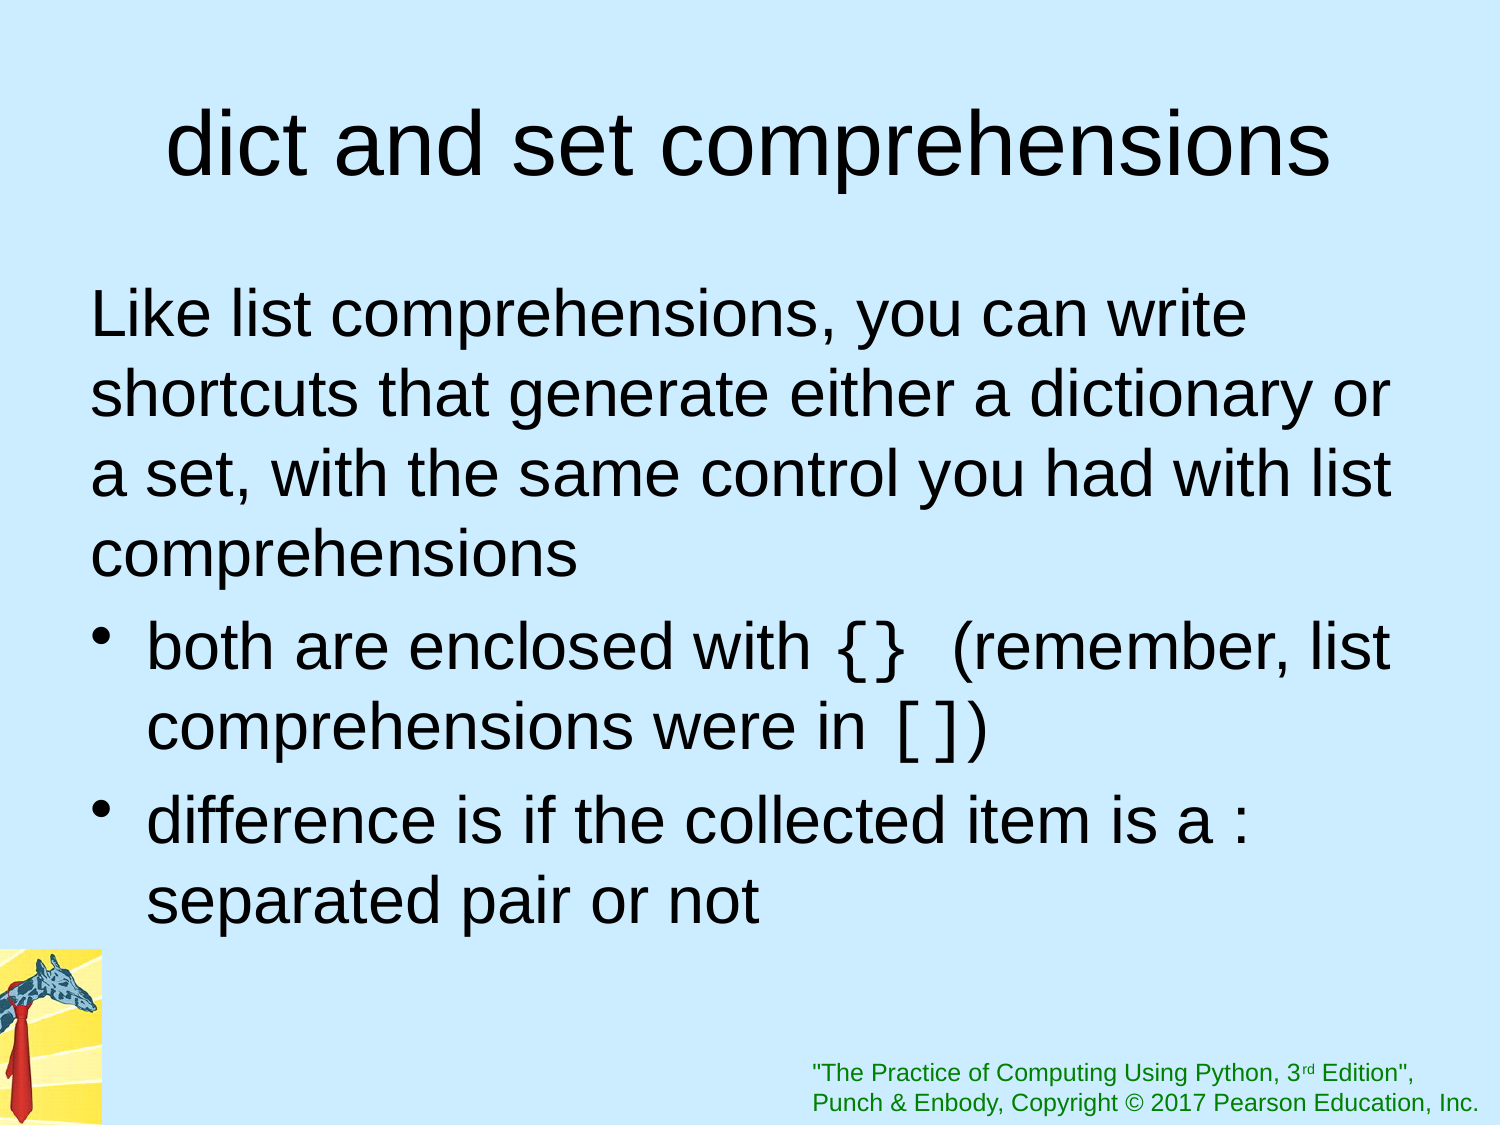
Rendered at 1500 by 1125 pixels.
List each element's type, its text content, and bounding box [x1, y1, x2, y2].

list Like list comprehensions, you can write shortcuts that generate either a dictionary or a set, with the same control you had with list comprehensions both are enclosed with {} (remember, list comprehensions were in []) difference is if the collected item is a : separated pair or not [75, 262, 1425, 1005]
picture [0, 949, 102, 1125]
title dict and set comprehensions [75, 45, 1425, 233]
